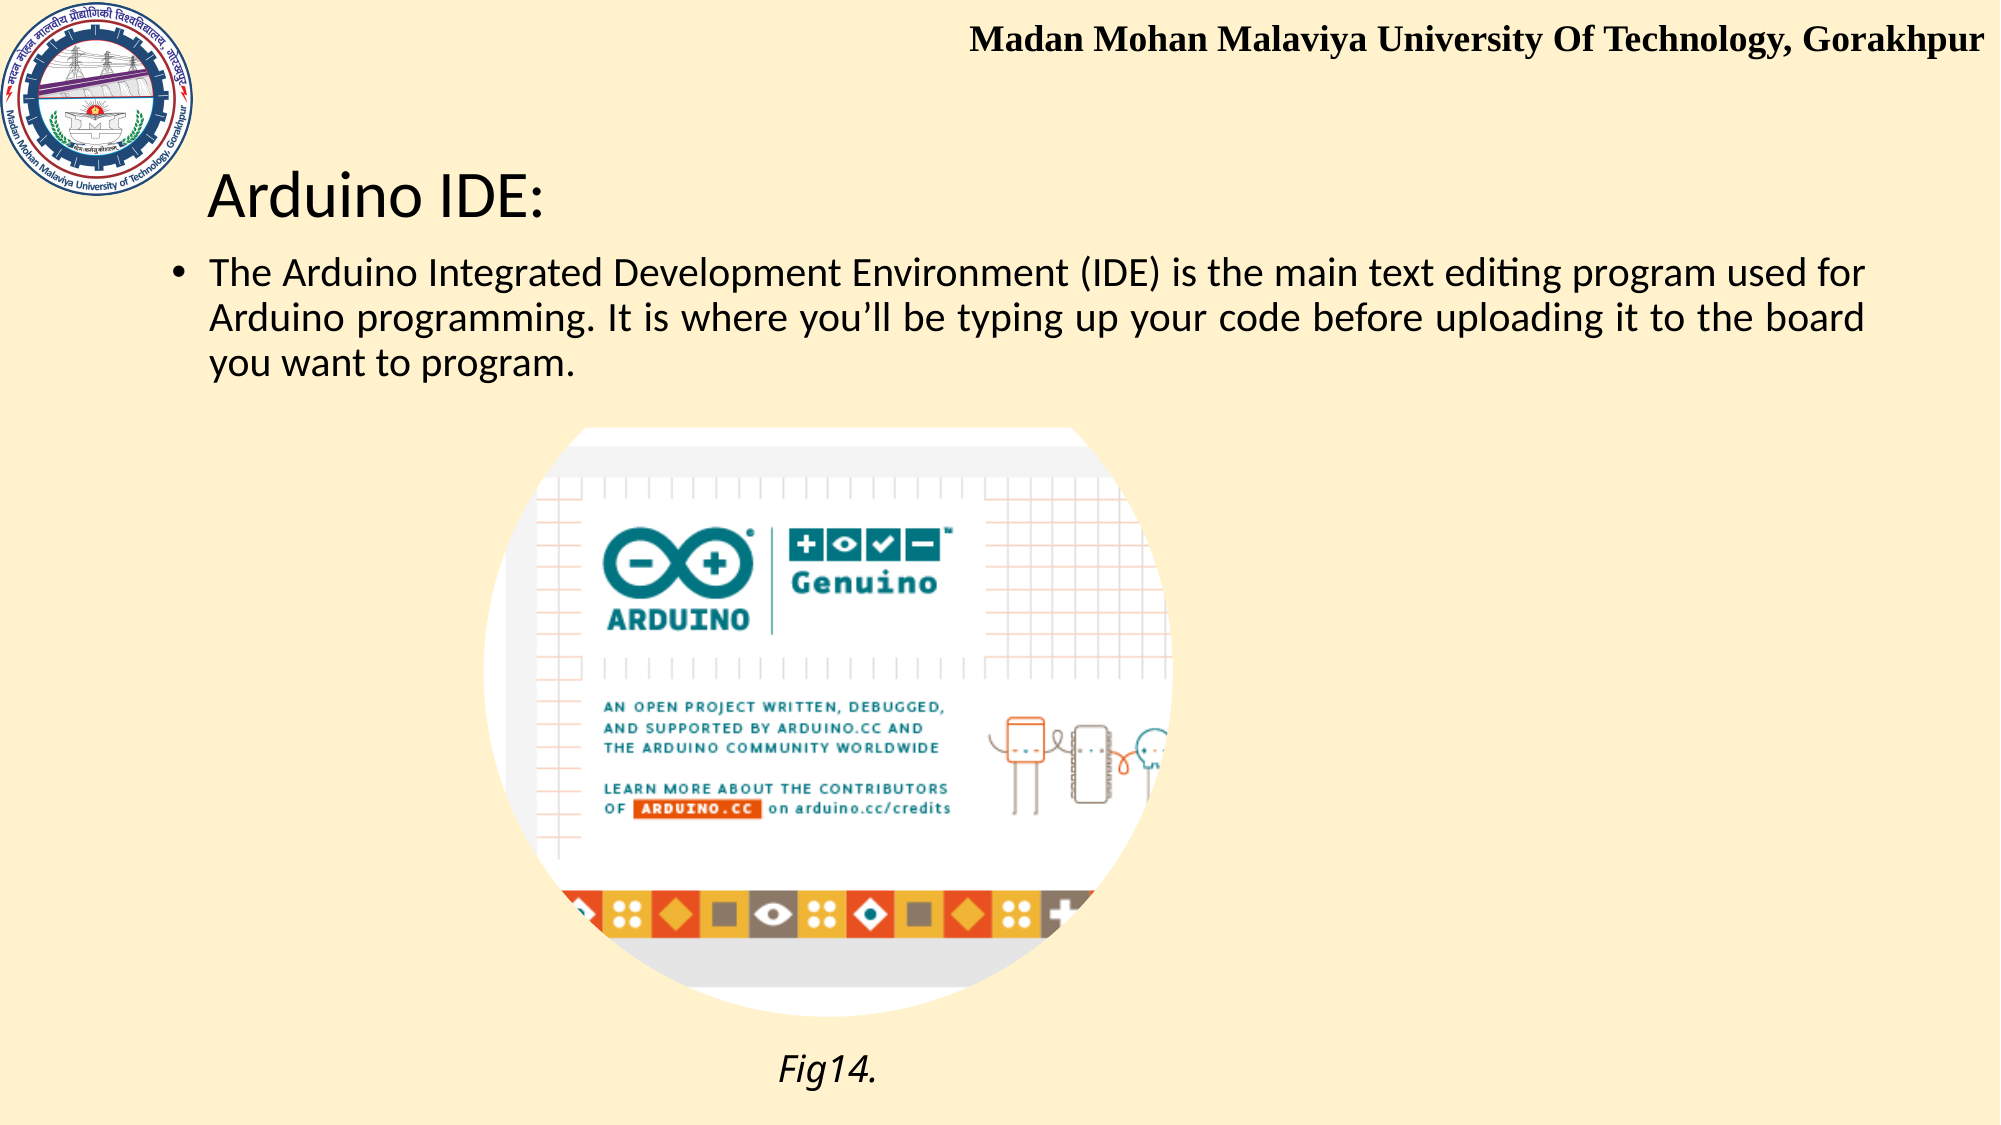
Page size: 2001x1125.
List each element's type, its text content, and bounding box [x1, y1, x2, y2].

picture [0, 2, 193, 196]
picture [483, 427, 1173, 1017]
text_box Madan Mohan Malaviya University Of Technology, Gorakhpur [954, 6, 2000, 67]
title Arduino IDE: [192, 132, 1918, 259]
text_box Fig14. [328, 1037, 1329, 1098]
list The Arduino Integrated Development Environment (IDE) is the main text editing program used for Arduino programming. It is where you’ll be typing up your code before uploading it to the board you want to program. [156, 243, 1882, 635]
